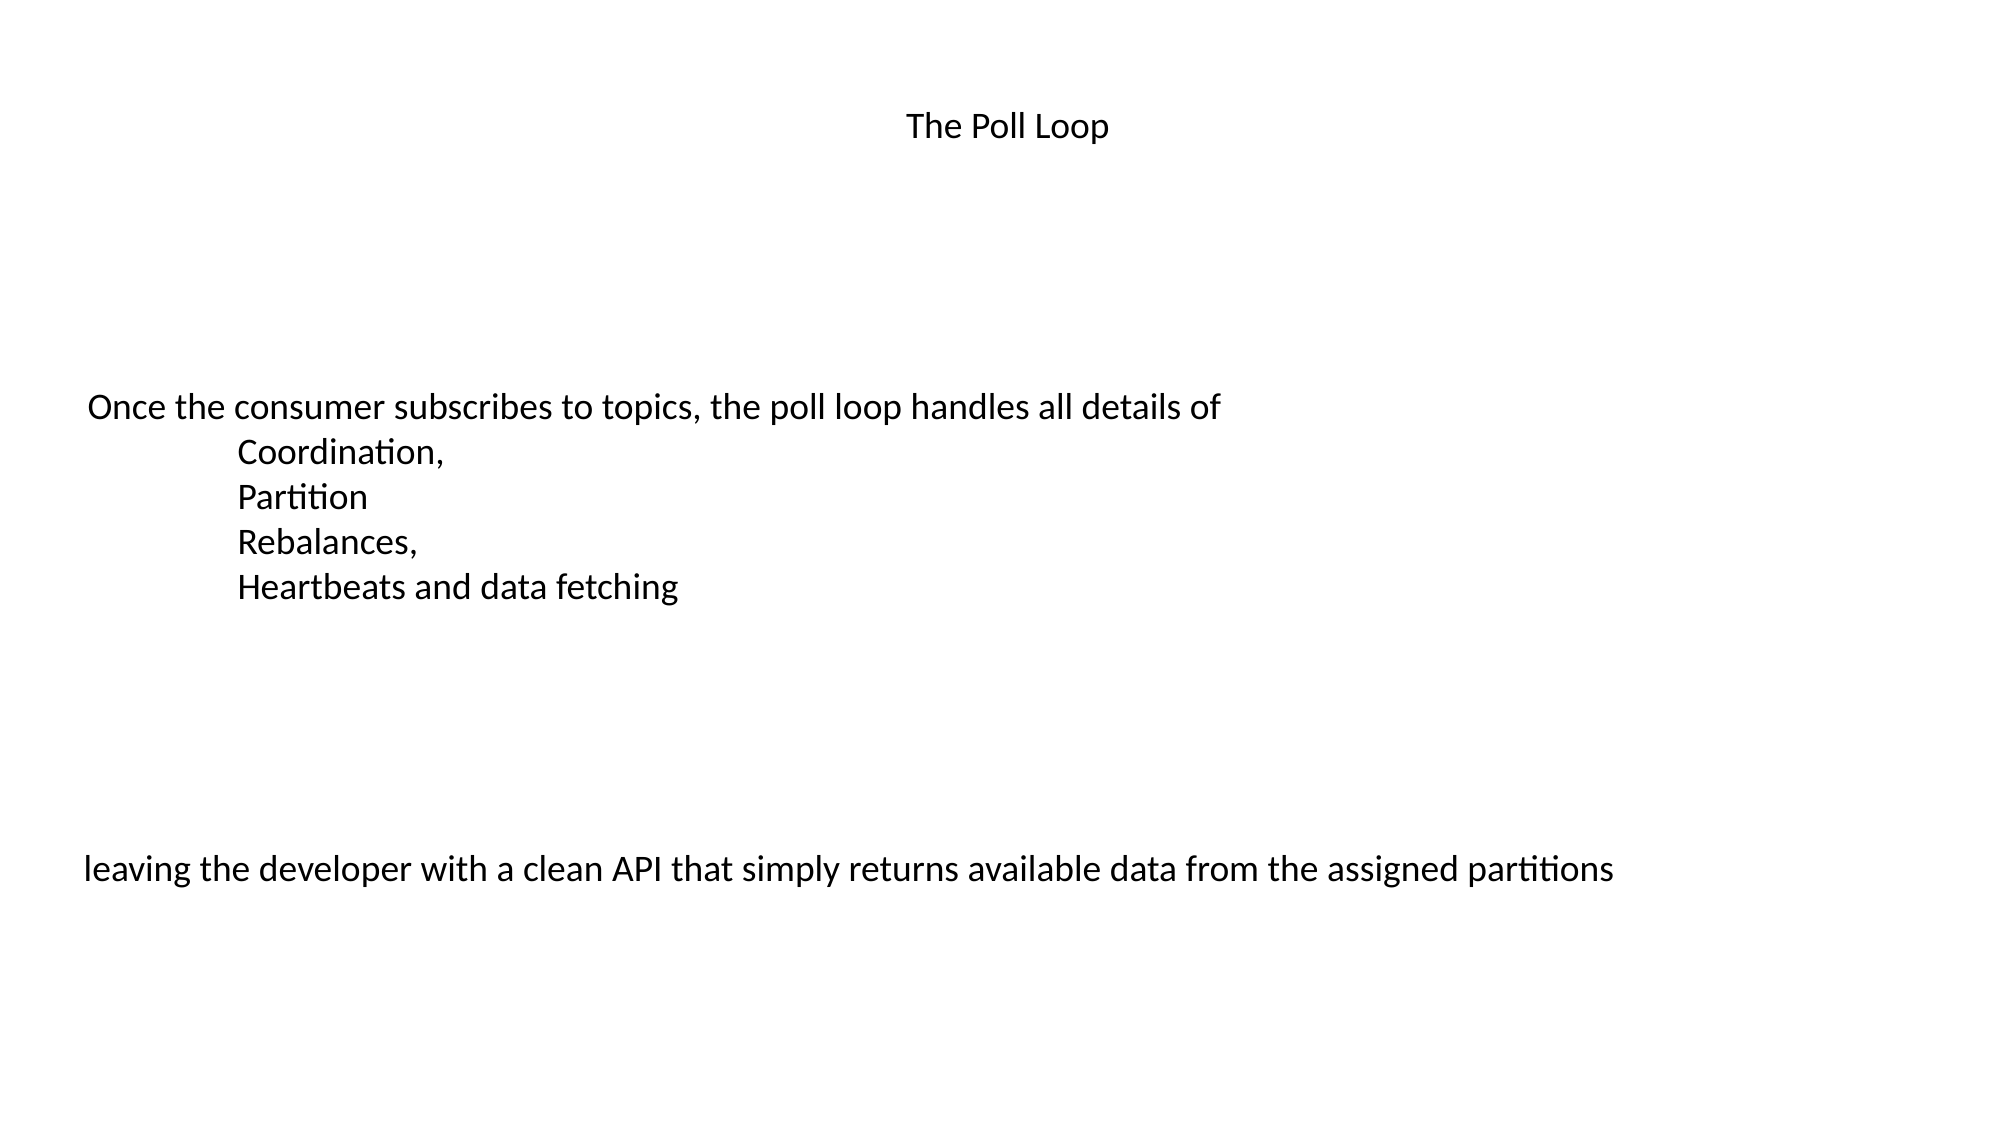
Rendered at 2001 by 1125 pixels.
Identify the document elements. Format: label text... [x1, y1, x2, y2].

text_box leaving the developer with a clean API that simply returns available data from the assigned partitions [69, 836, 1743, 897]
text_box The Poll Loop [417, 94, 1599, 154]
text_box Once the consumer subscribes to topics, the poll loop handles all details of Coordination, Partition Rebalances, Heartbeats and data fetching [72, 374, 1928, 615]
